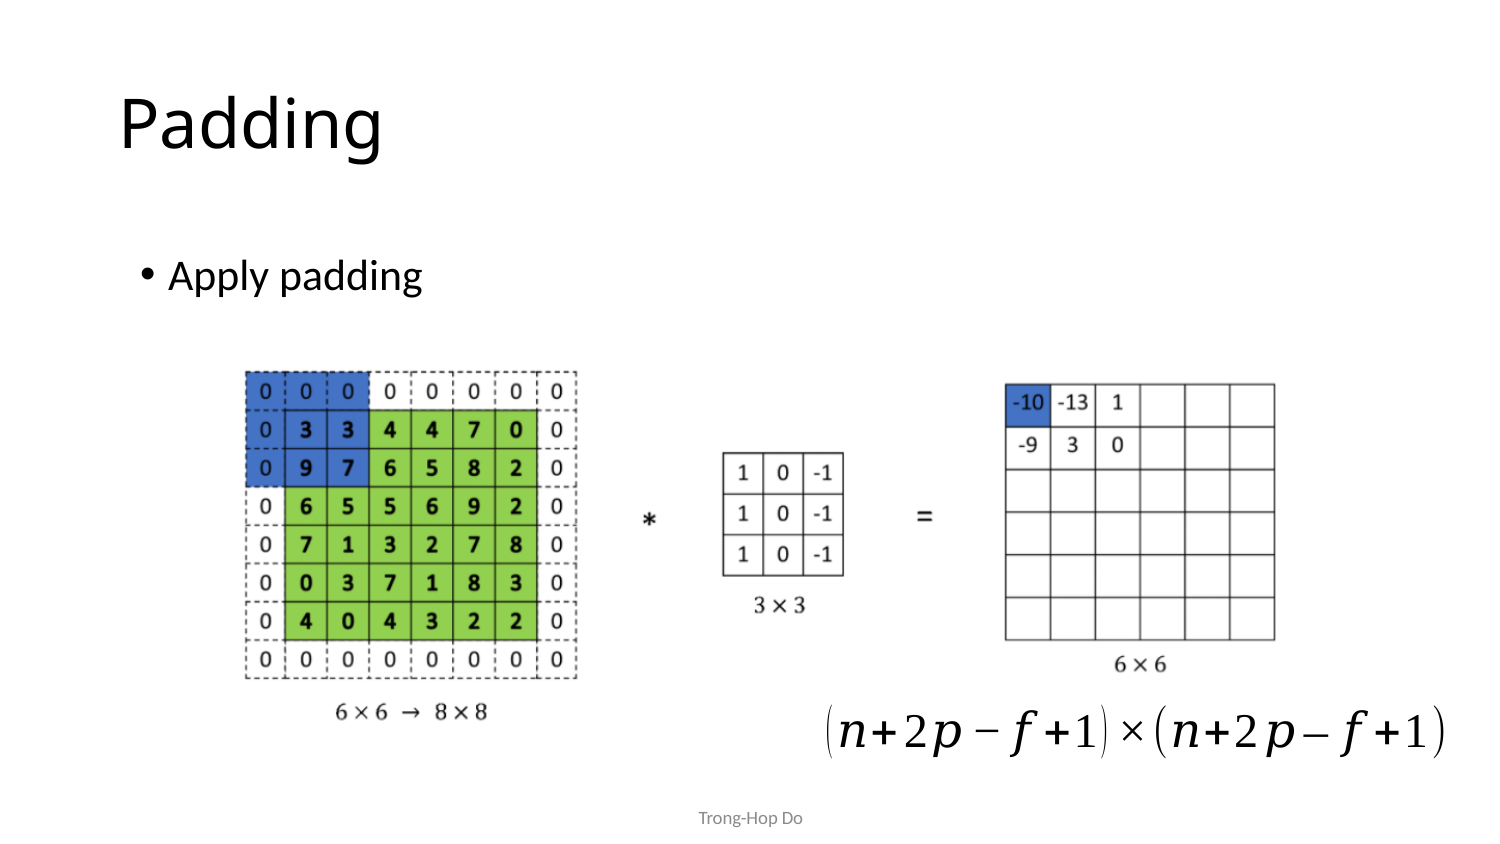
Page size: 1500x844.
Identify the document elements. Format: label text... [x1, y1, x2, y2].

footer Trong-Hop Do [496, 782, 1004, 827]
picture [221, 346, 1322, 733]
title Padding [103, 44, 1397, 208]
